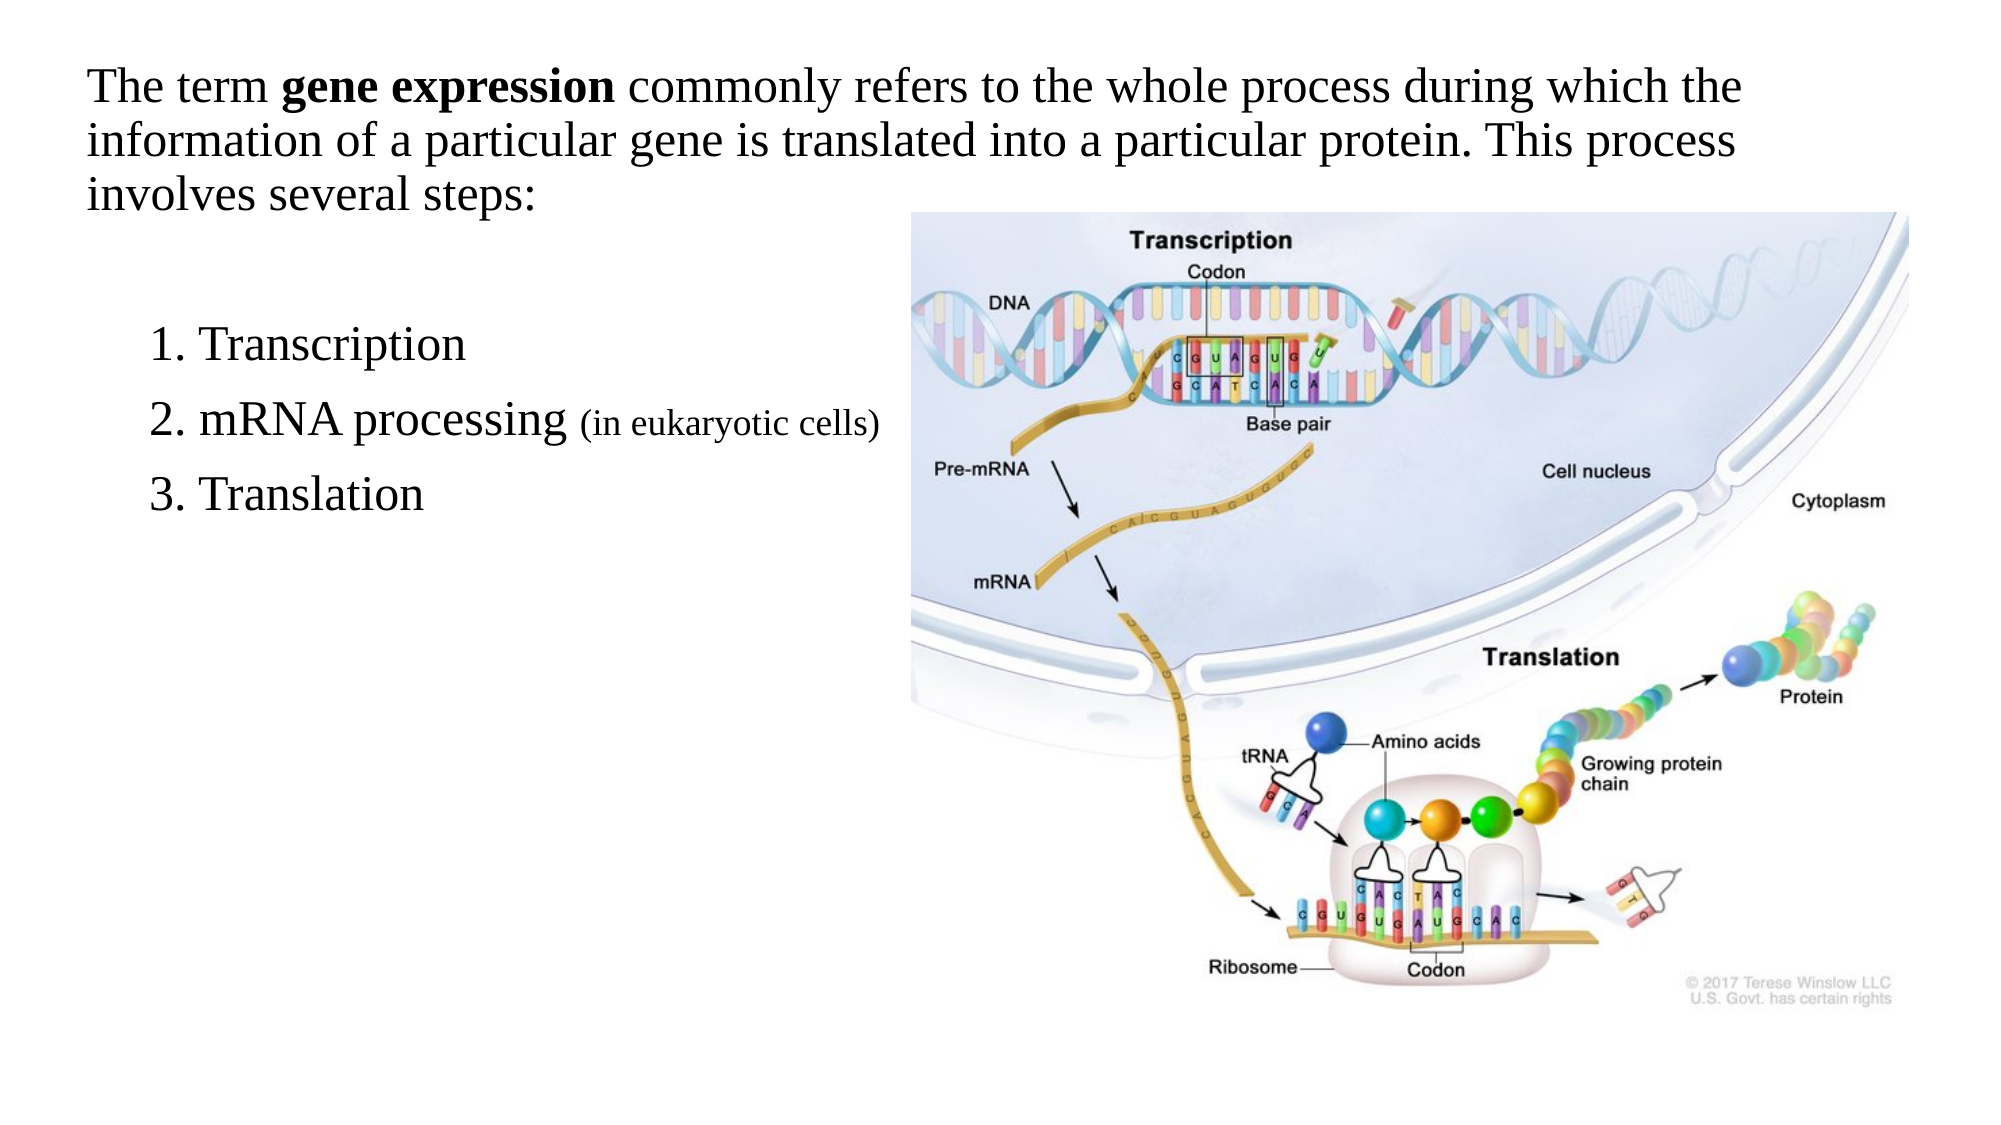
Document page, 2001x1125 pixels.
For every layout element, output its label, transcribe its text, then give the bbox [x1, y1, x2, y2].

list The term gene expression commonly refers to the whole process during which the information of a particular gene is translated into a particular protein. This process involves several steps: 1. Transcription 2. mRNA processing (in eukaryotic cells) 3. Translation [71, 52, 1909, 766]
picture [911, 212, 1909, 1016]
